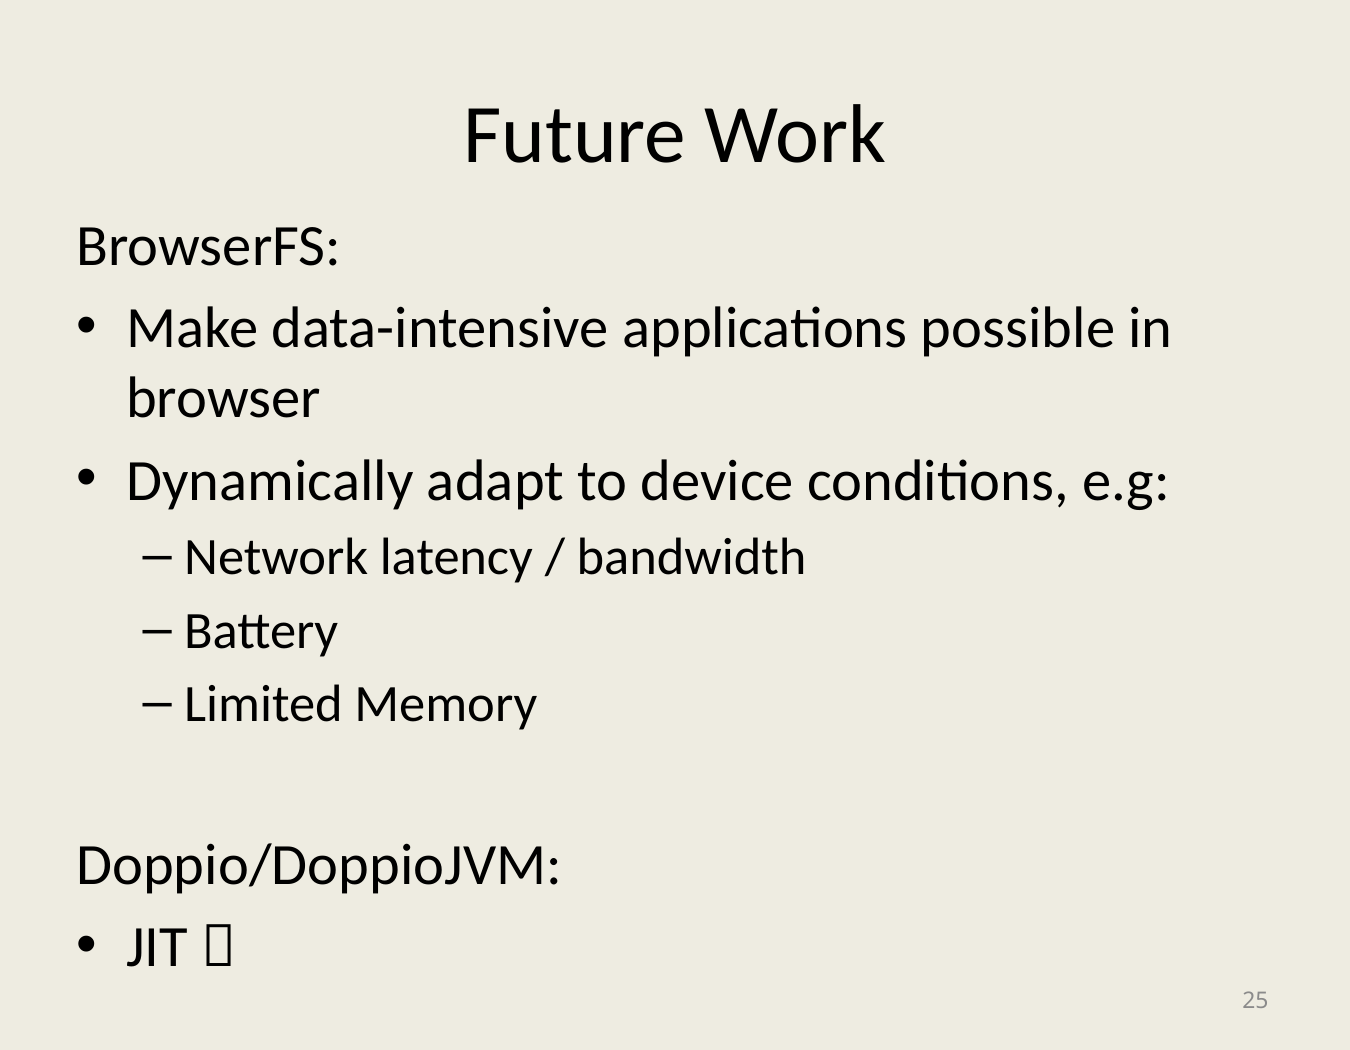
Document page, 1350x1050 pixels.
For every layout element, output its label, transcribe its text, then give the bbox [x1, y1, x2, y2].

title Future Work [67, 42, 1283, 217]
list BrowserFS: Make data-intensive applications possible in browser Dynamically adapt to device conditions, e.g: Network latency / bandwidth Battery Limited Memory Doppio/DoppioJVM: JIT  [62, 200, 1278, 988]
slide_number 25 [967, 973, 1283, 1030]
